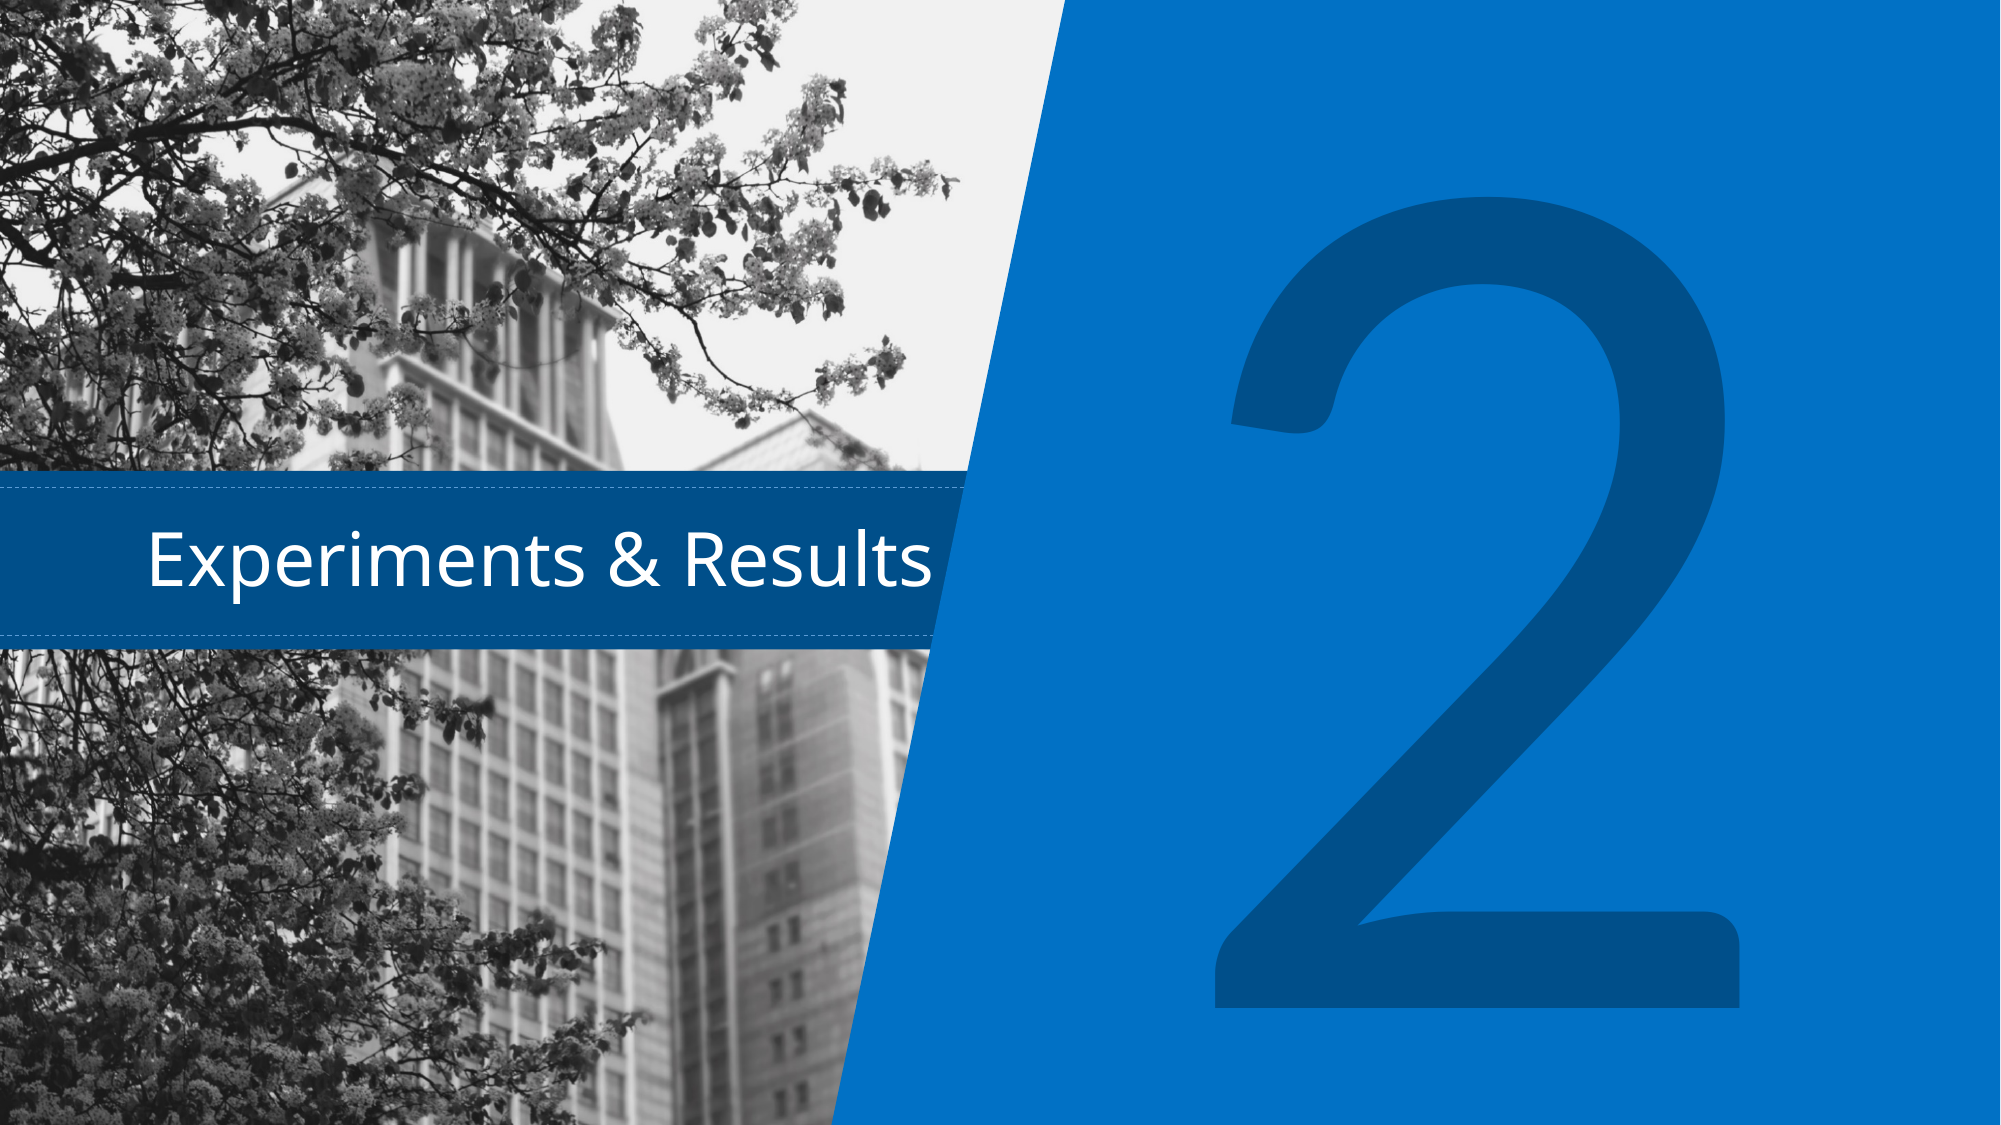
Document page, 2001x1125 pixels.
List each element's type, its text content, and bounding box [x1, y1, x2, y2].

title Experiments & Results [2, 488, 951, 636]
picture [0, 650, 929, 1125]
picture [0, 0, 1064, 470]
text_box 2 [1144, 0, 1808, 1125]
